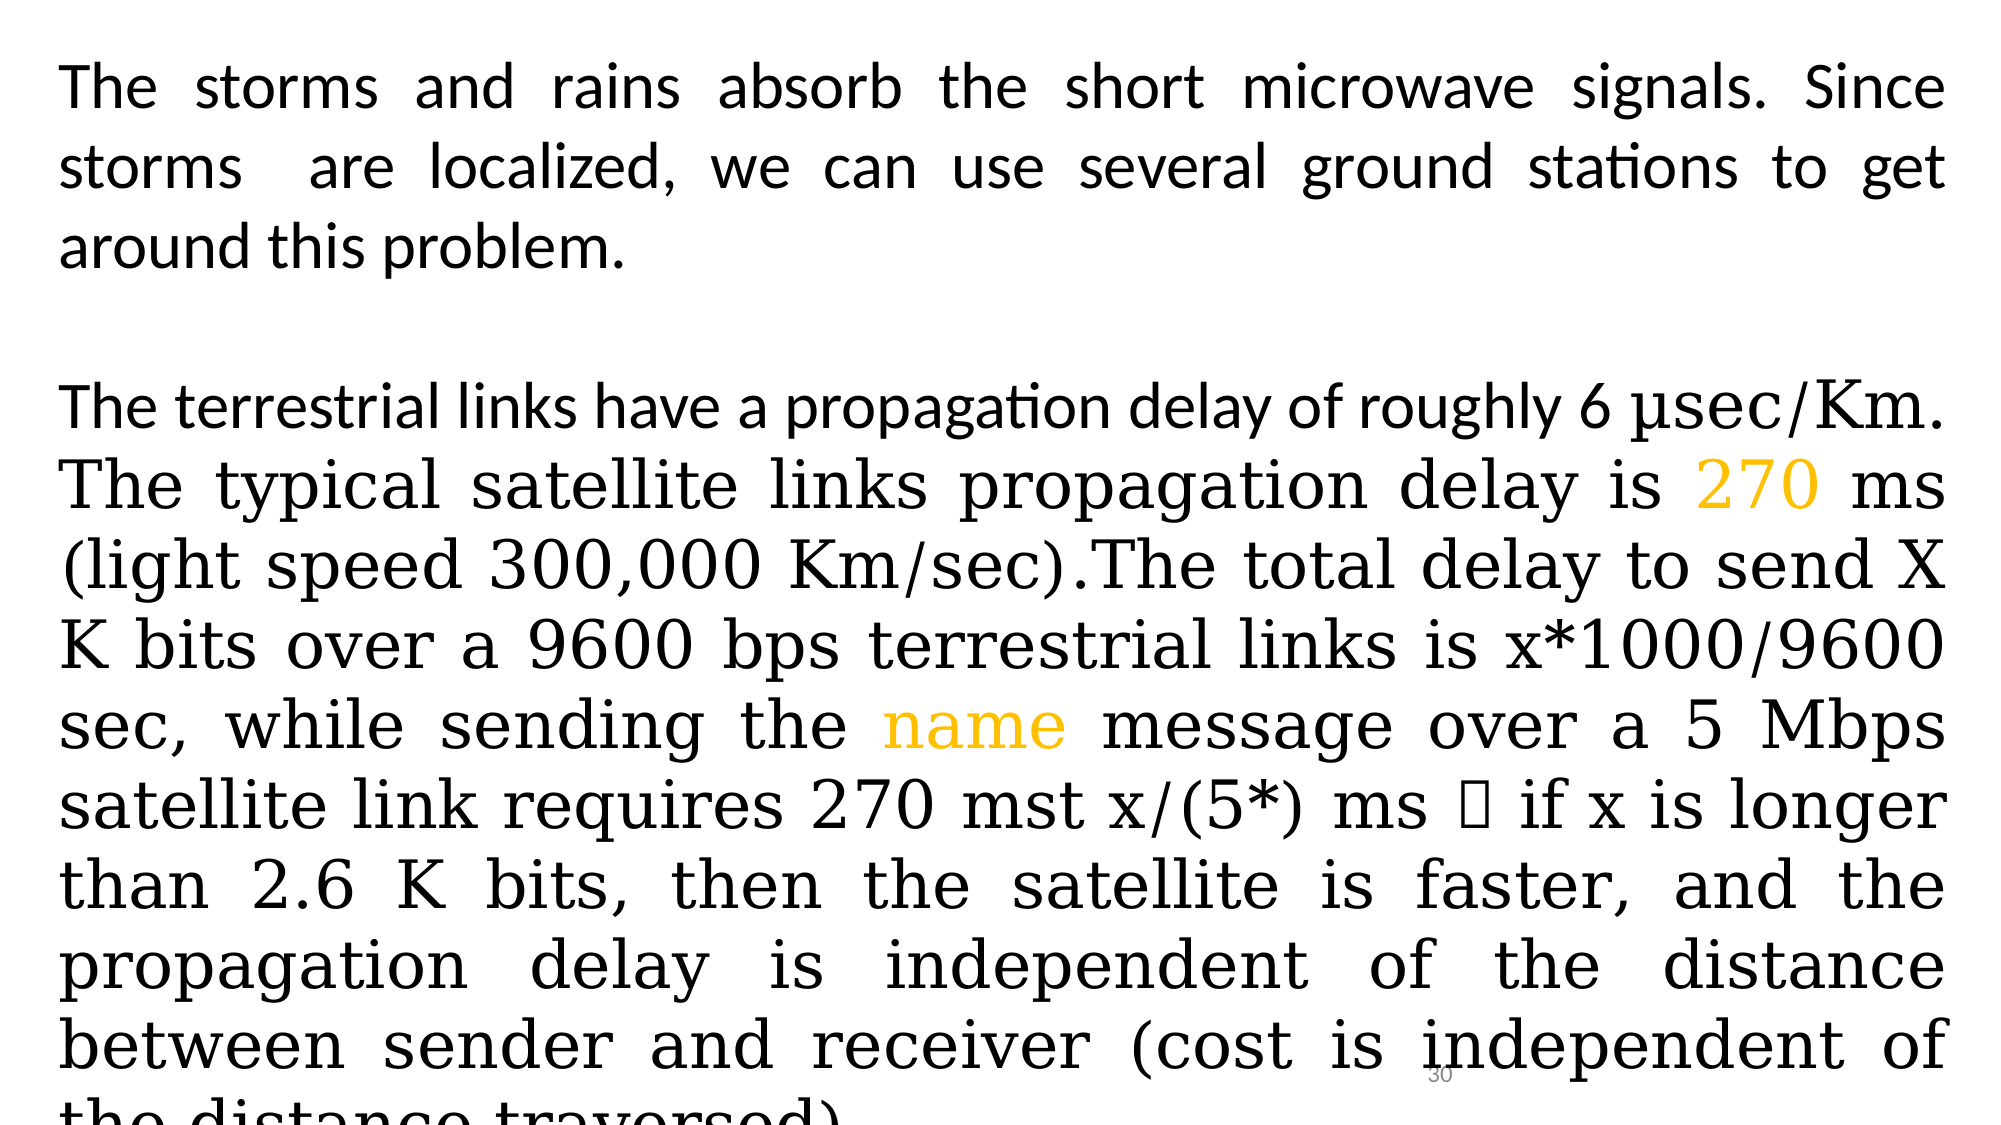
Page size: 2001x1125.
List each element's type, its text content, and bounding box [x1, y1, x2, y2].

slide_number 30 [1412, 1042, 1863, 1103]
